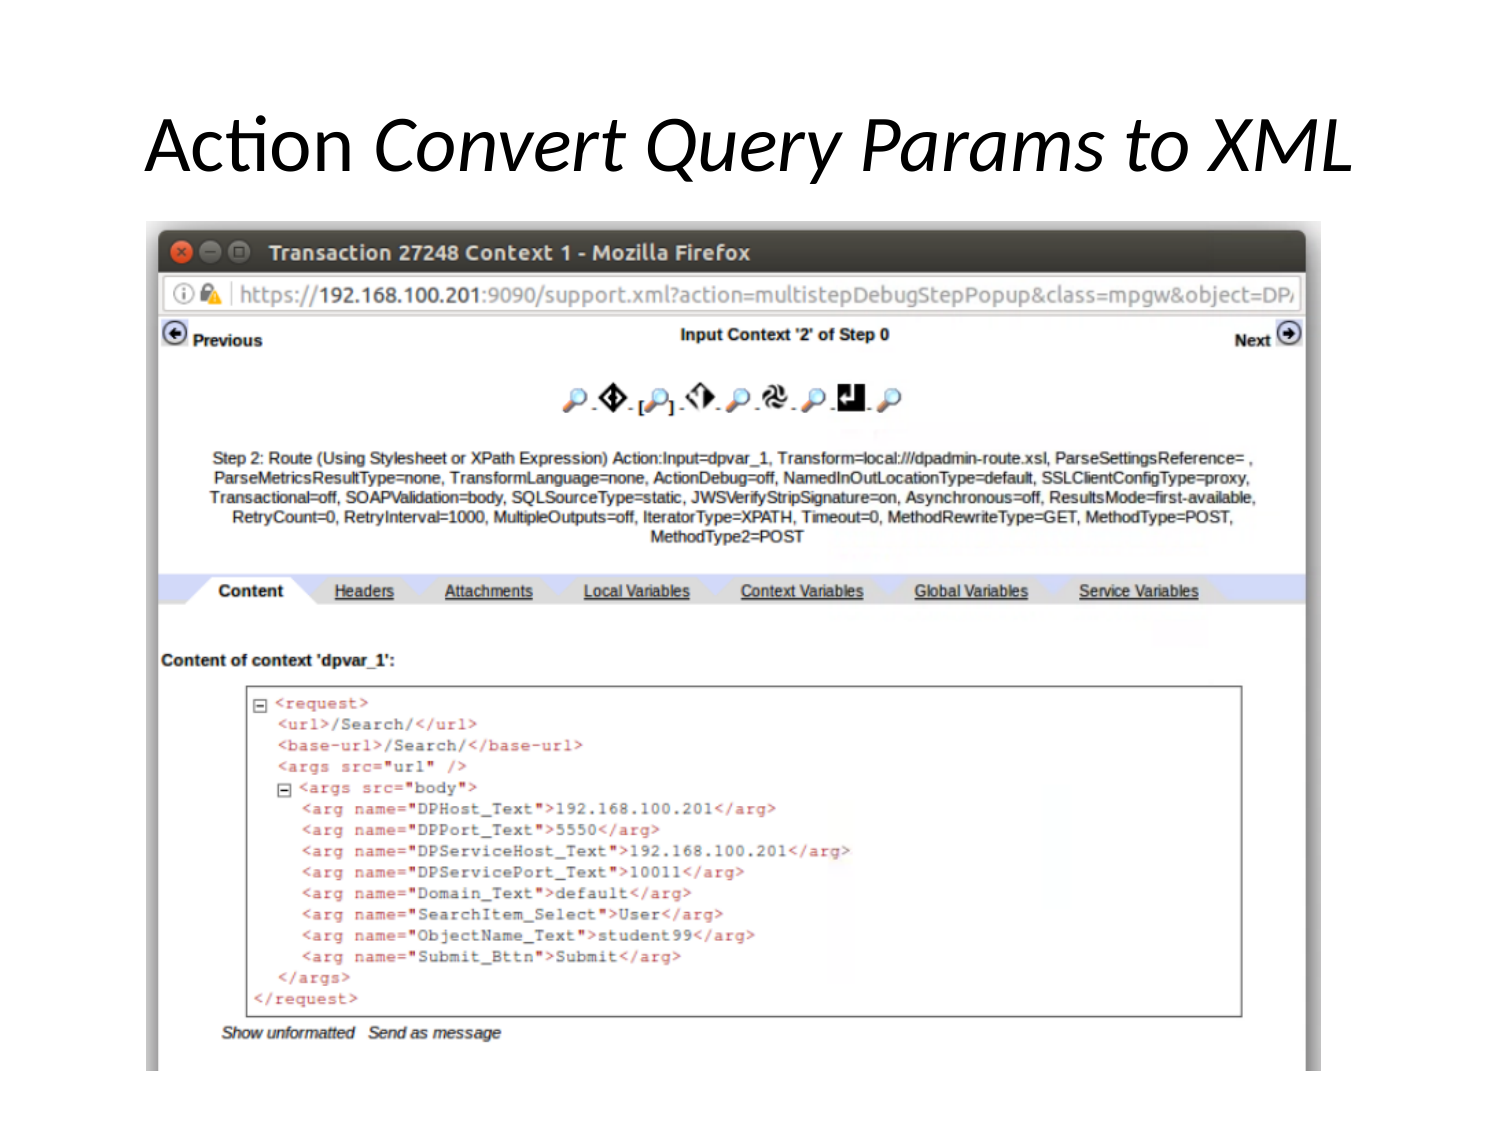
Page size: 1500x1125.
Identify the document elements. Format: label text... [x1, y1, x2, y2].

picture [146, 220, 1321, 1072]
title Action Convert Query Params to XML [75, 45, 1425, 233]
